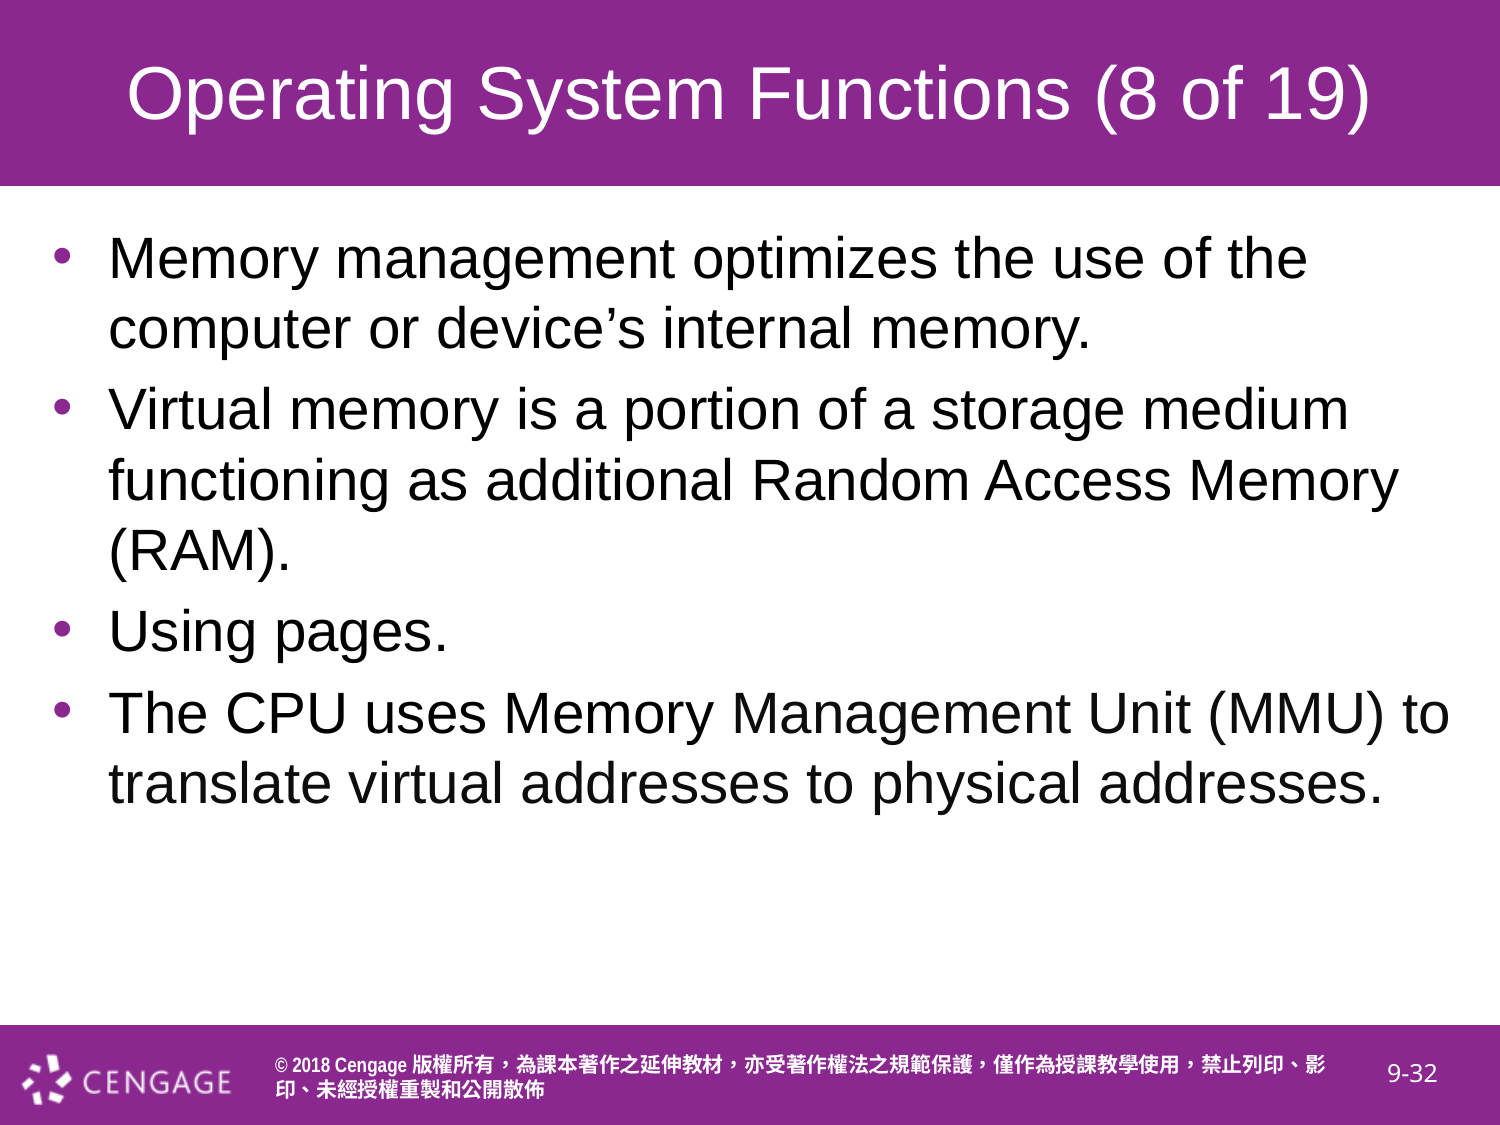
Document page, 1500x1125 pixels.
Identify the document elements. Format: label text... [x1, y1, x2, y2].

title Operating System Functions (8 of 19) [7, 4, 1493, 175]
picture [12, 1045, 236, 1113]
list Memory management optimizes the use of the computer or device’s internal memory. Virtual memory is a portion of a storage medium functioning as additional Random Access Memory (RAM). Using pages. The CPU uses Memory Management Unit (MMU) to translate virtual addresses to physical addresses. [37, 212, 1475, 1005]
